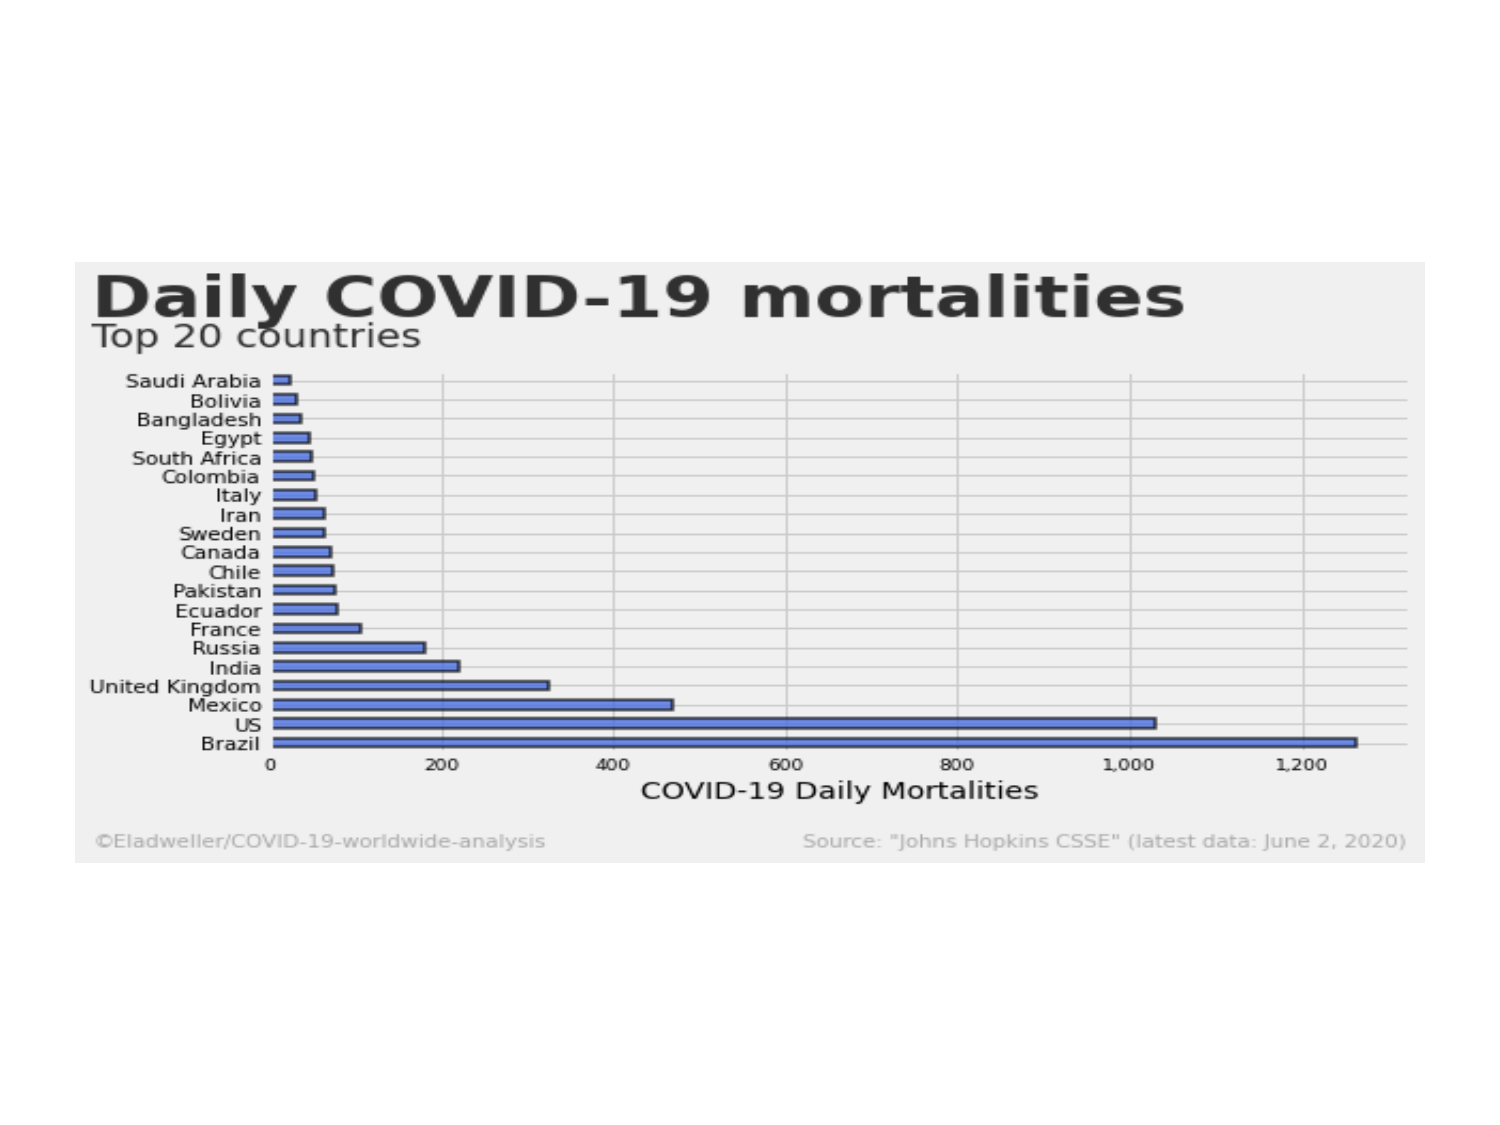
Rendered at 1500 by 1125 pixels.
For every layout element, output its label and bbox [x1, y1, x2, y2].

picture [74, 262, 1426, 863]
